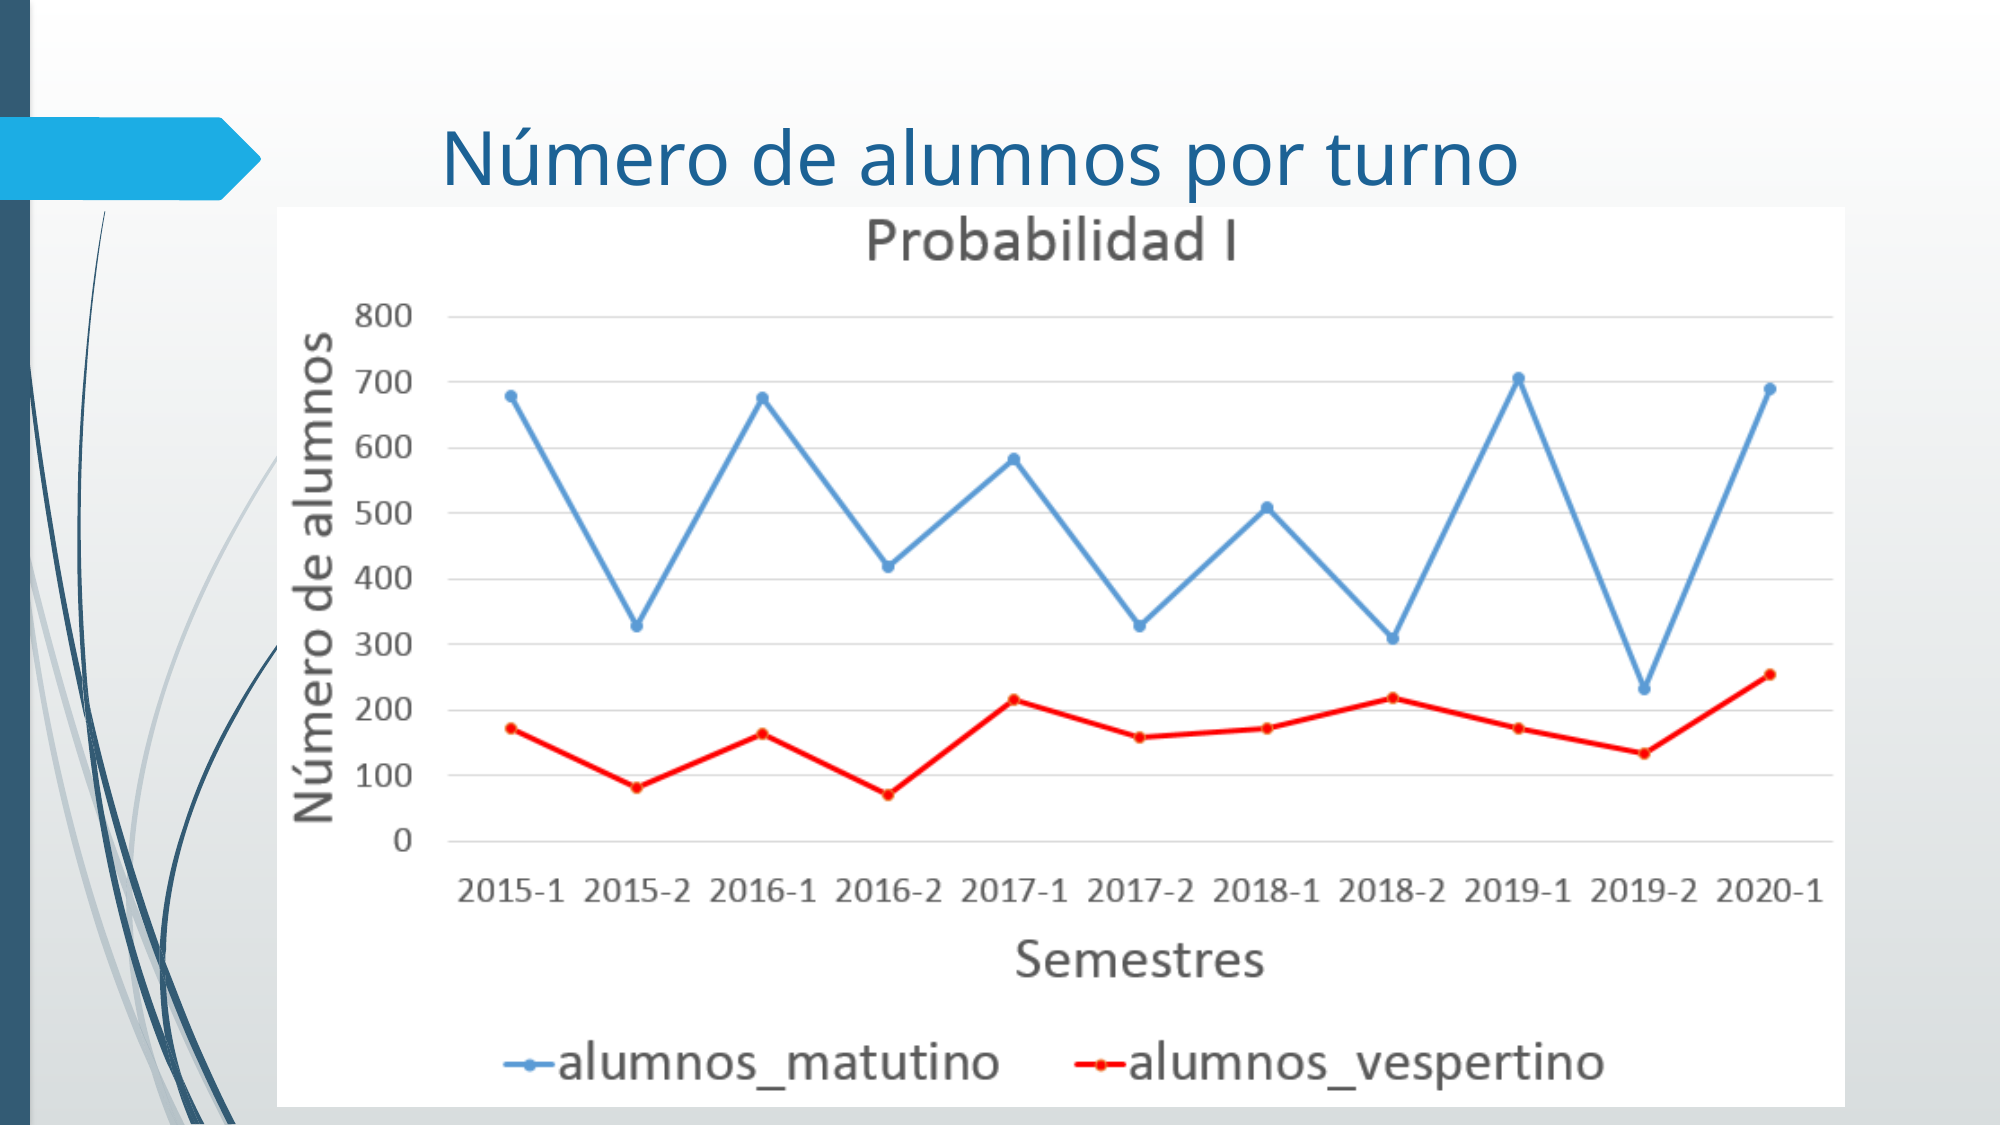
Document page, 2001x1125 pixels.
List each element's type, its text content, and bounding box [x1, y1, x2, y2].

title Número de alumnos por turno [425, 102, 1888, 313]
picture [277, 207, 1845, 1107]
